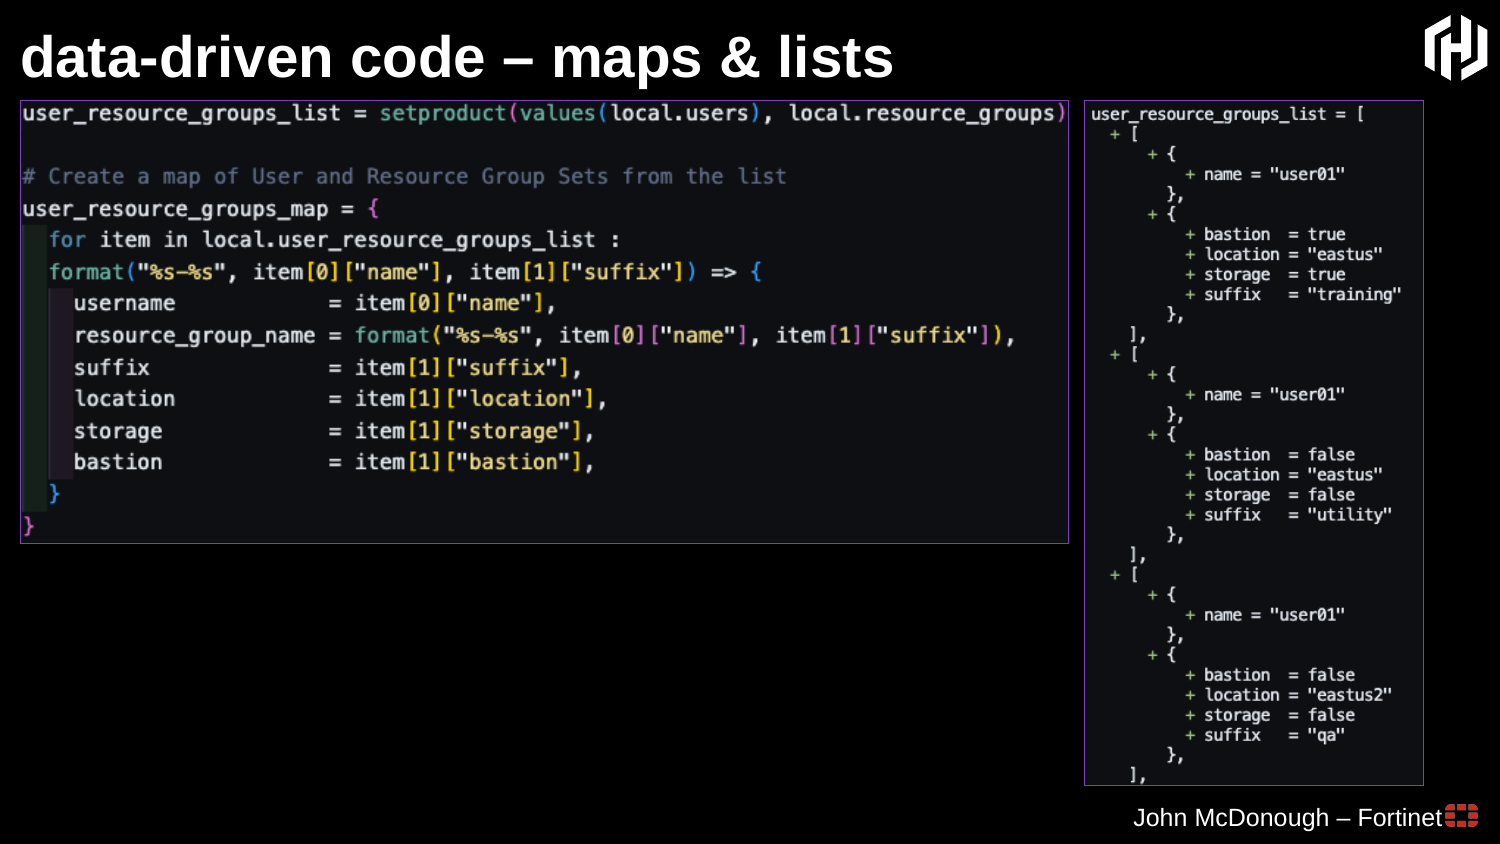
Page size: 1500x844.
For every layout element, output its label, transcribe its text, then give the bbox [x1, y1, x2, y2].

picture [1083, 100, 1500, 844]
picture [19, 100, 1070, 544]
list data-driven code – maps & lists [20, 18, 1361, 111]
text_box John McDonough – Fortinet [1118, 794, 1418, 839]
